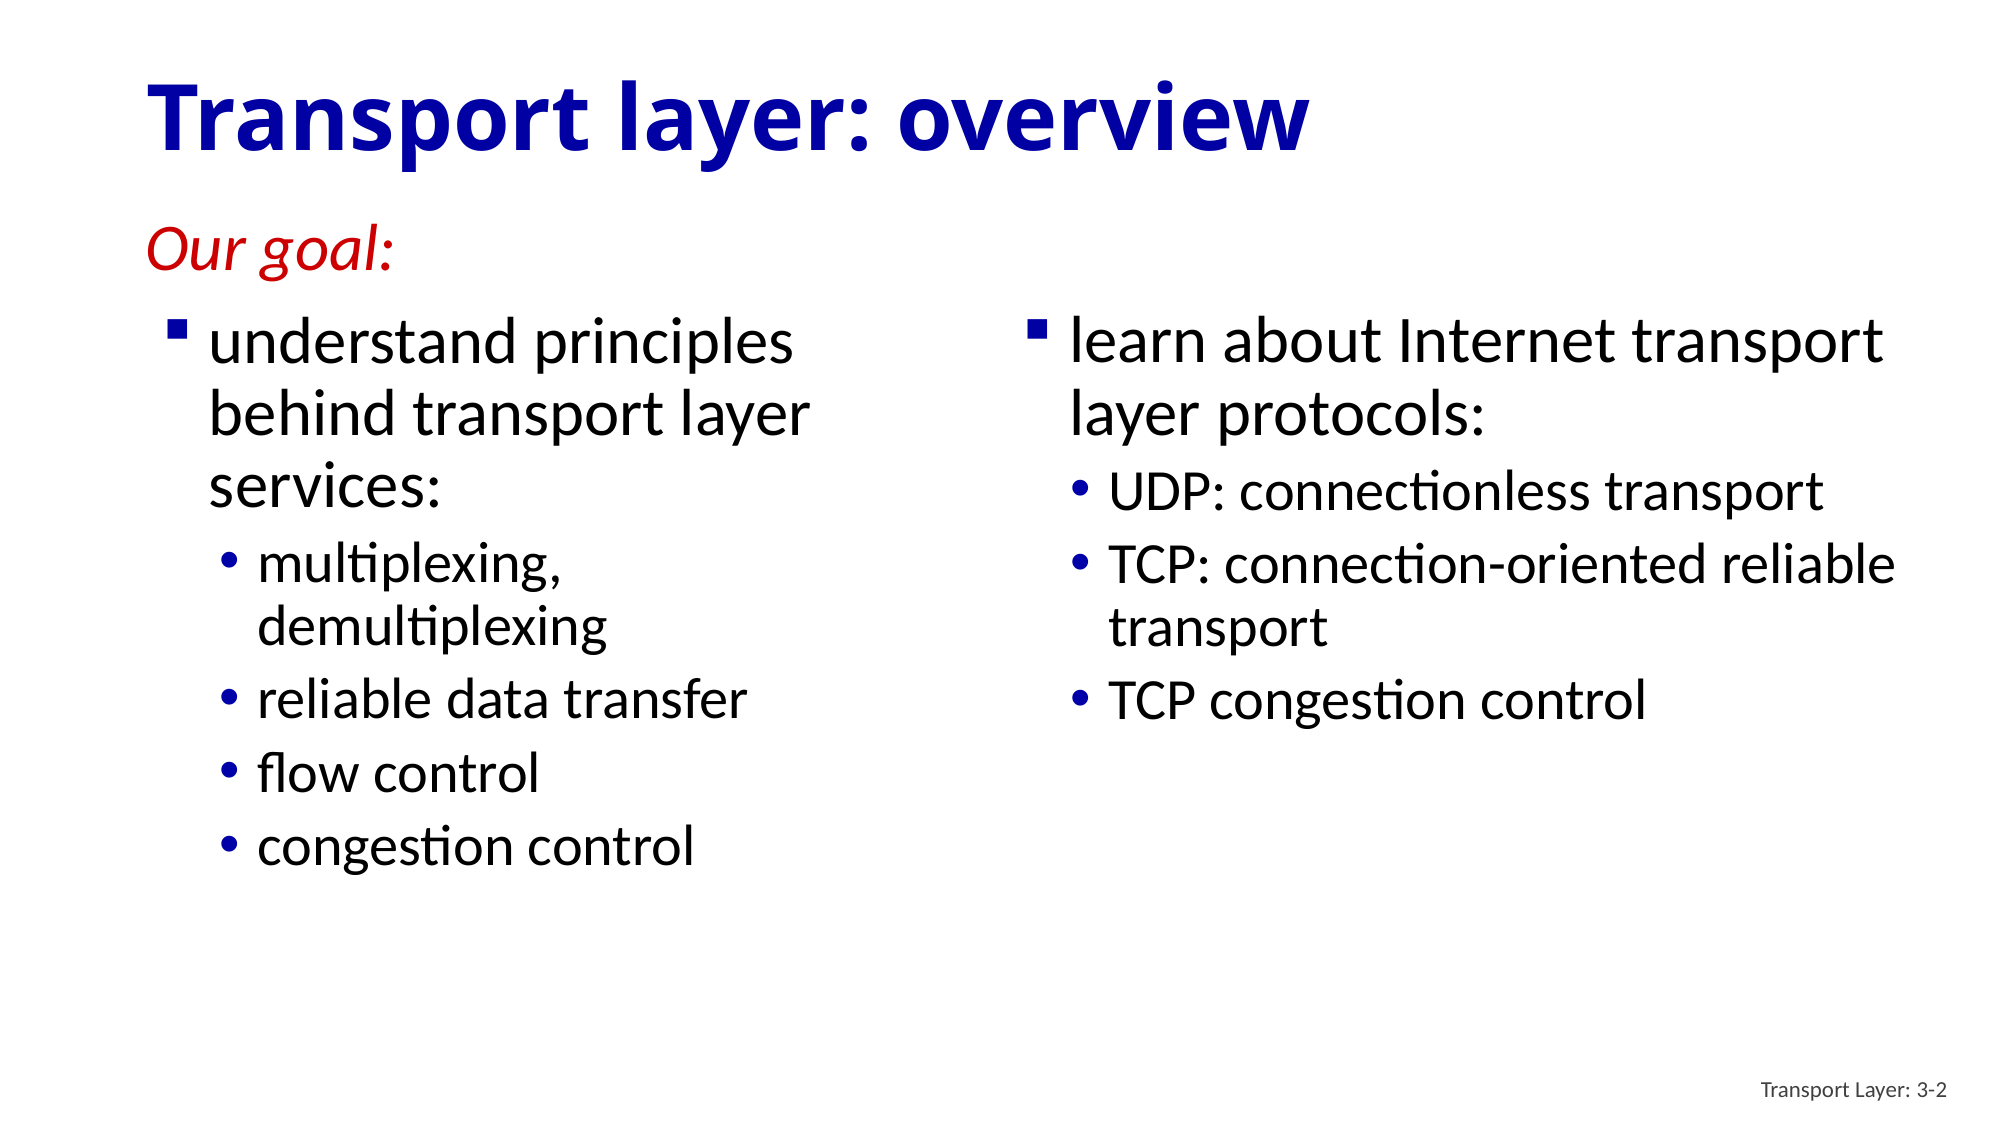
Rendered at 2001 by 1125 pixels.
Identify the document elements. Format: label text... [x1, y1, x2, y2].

list Our goal: understand principles behind transport layer services: multiplexing, demultiplexing reliable data transfer flow control congestion control [128, 205, 923, 920]
title Transport layer: overview [131, 47, 1856, 195]
list learn about Internet transport layer protocols: UDP: connectionless transport TCP: connection-oriented reliable transport TCP congestion control [979, 297, 1963, 1086]
slide_number Transport Layer: 3- [1512, 1058, 1963, 1119]
